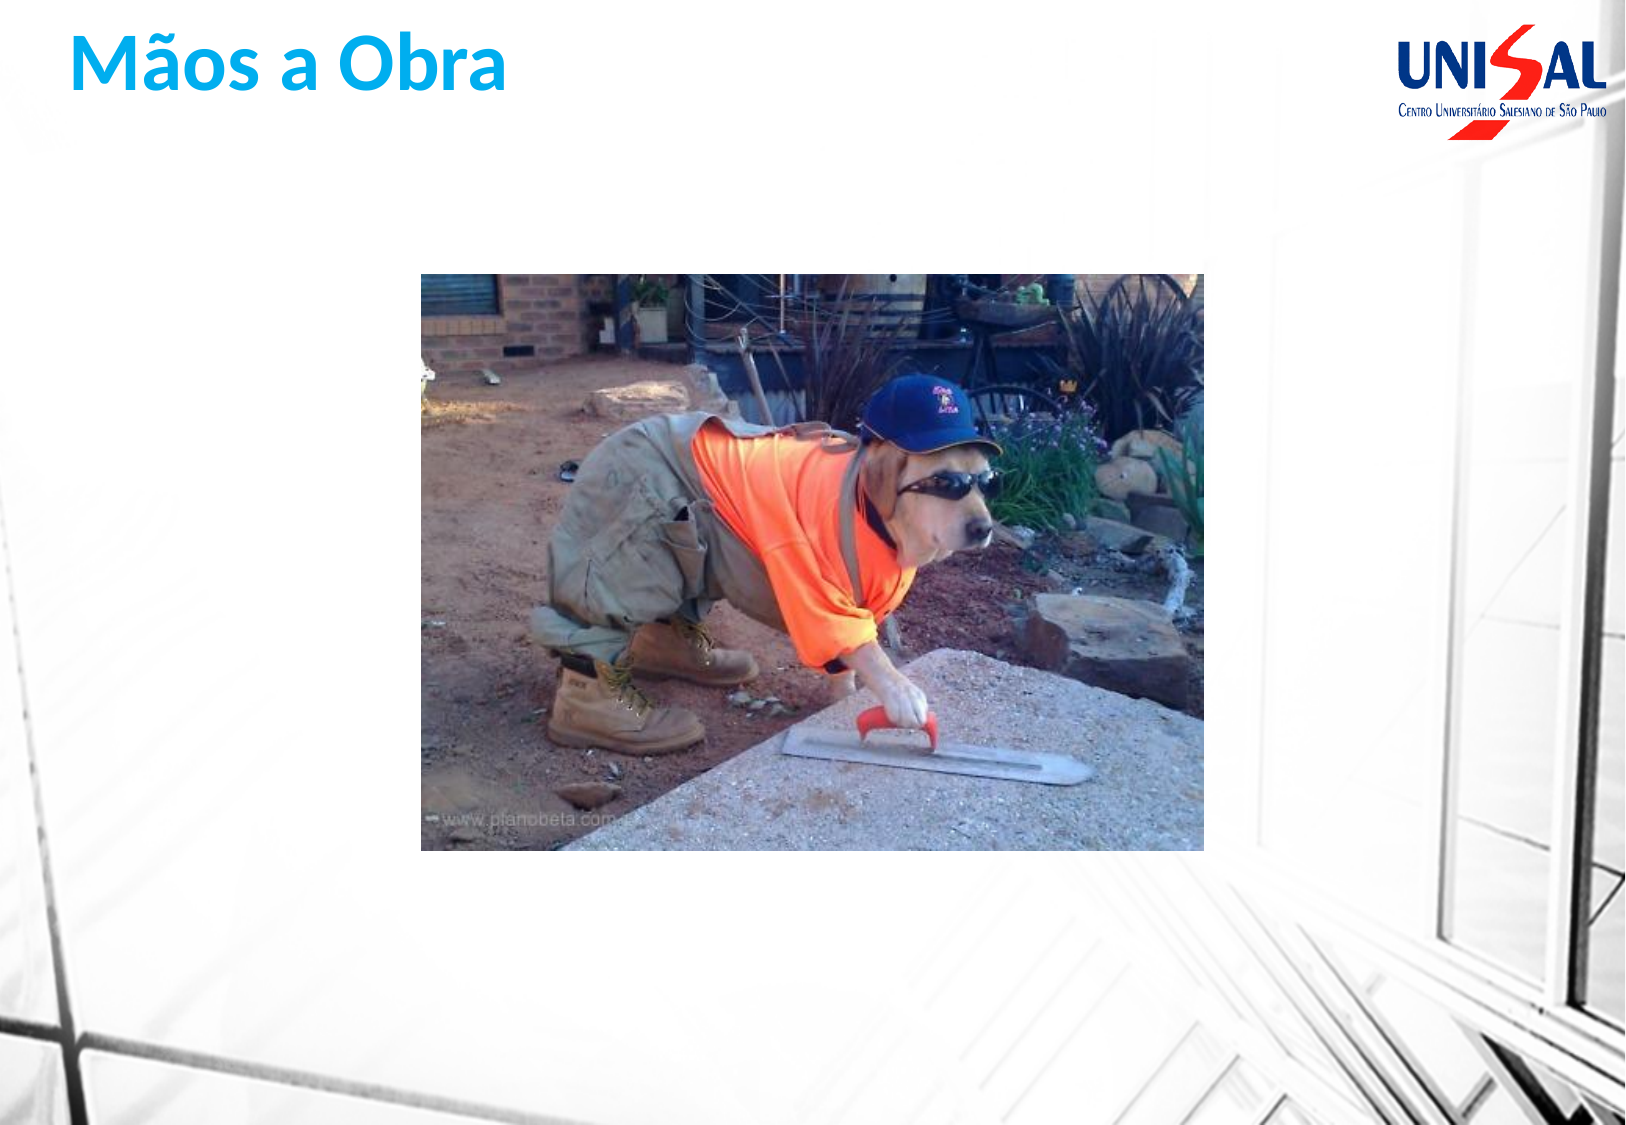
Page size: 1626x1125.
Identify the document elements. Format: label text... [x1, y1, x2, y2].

text_box Mãos a Obra [54, 0, 794, 115]
picture [0, 0, 1626, 1125]
